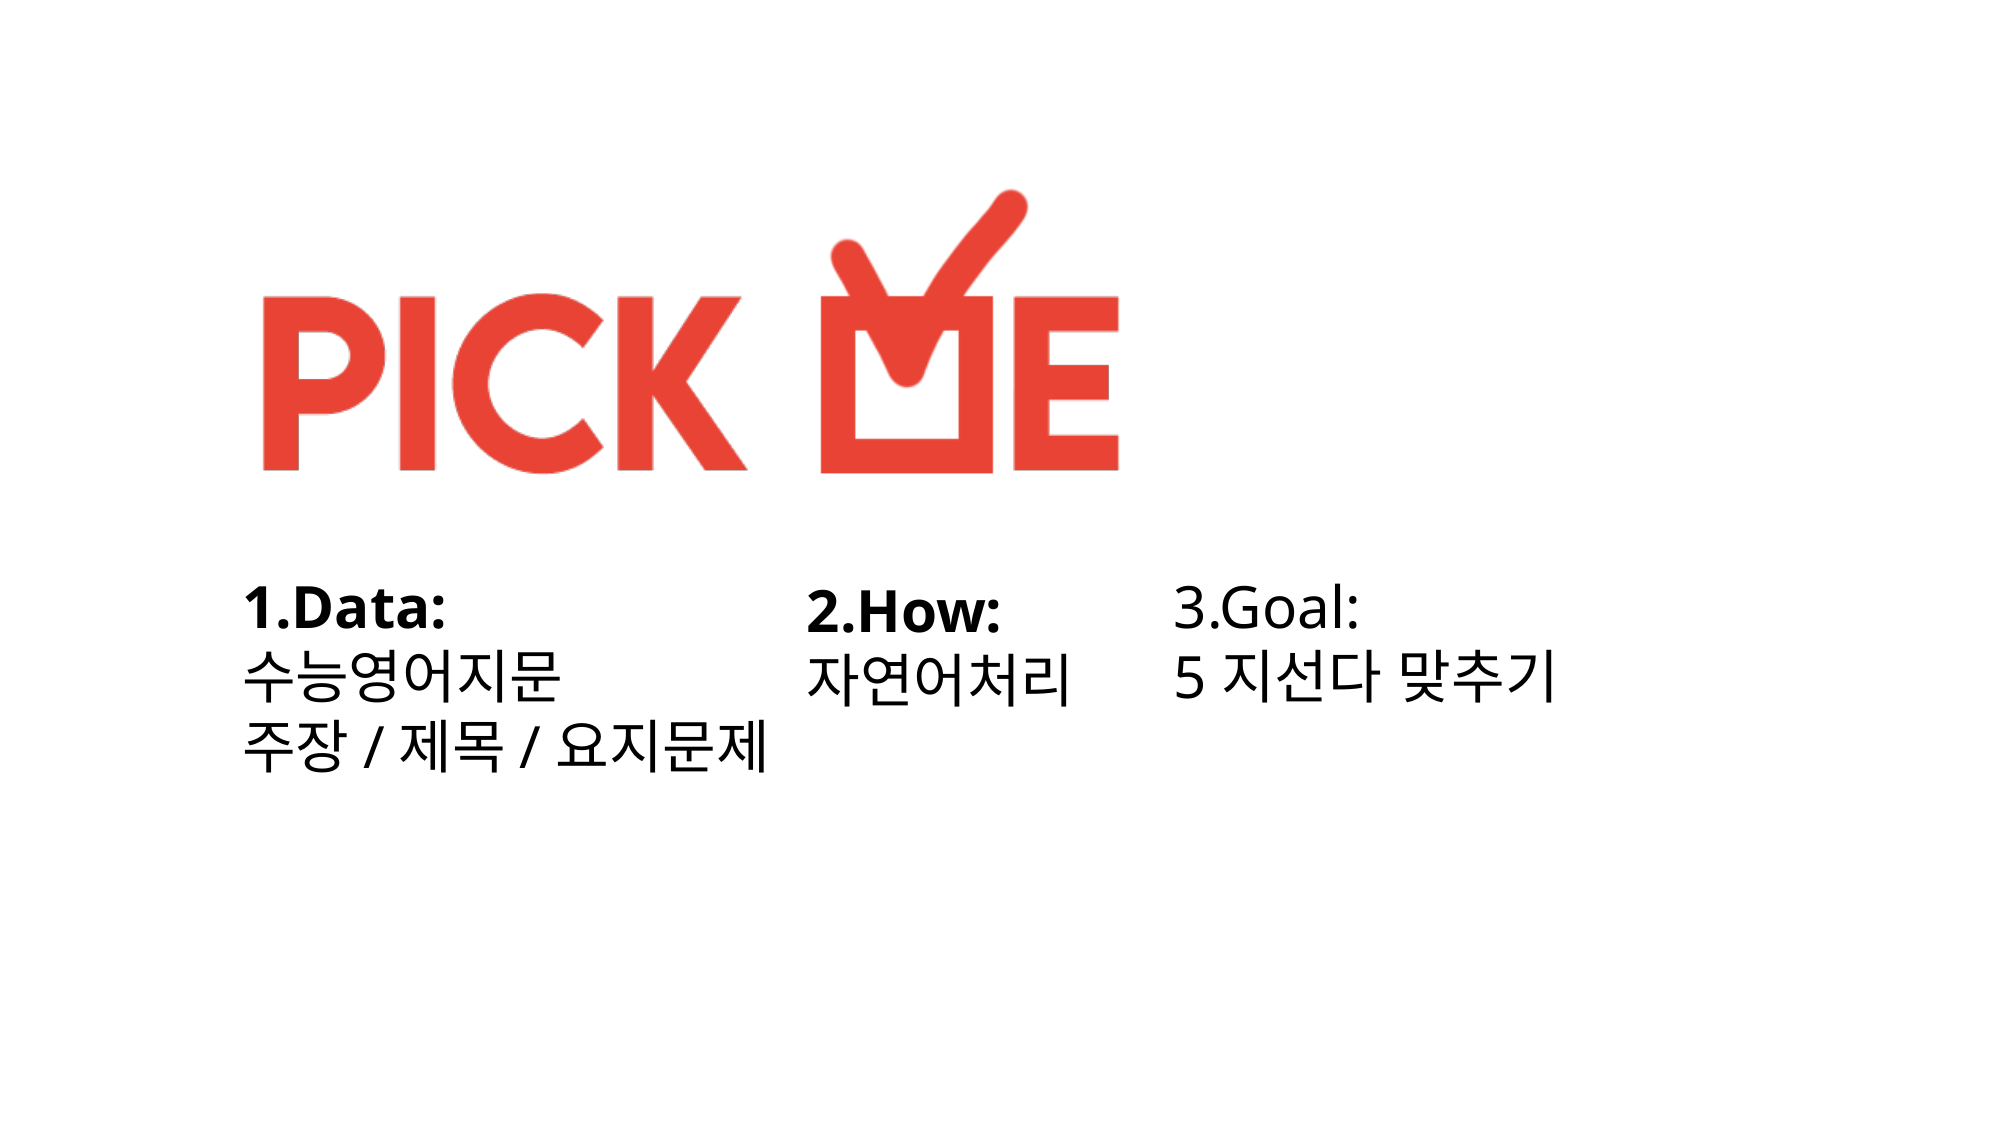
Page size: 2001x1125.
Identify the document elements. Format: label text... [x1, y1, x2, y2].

text_box 2.How: 자연어처리 [792, 566, 1090, 722]
picture [253, 149, 1133, 563]
text_box 3.Goal: 5지선다 맞추기 [1159, 562, 1574, 718]
text_box 1.Data: 수능영어지문 주장/제목/요지문제 [227, 562, 785, 788]
